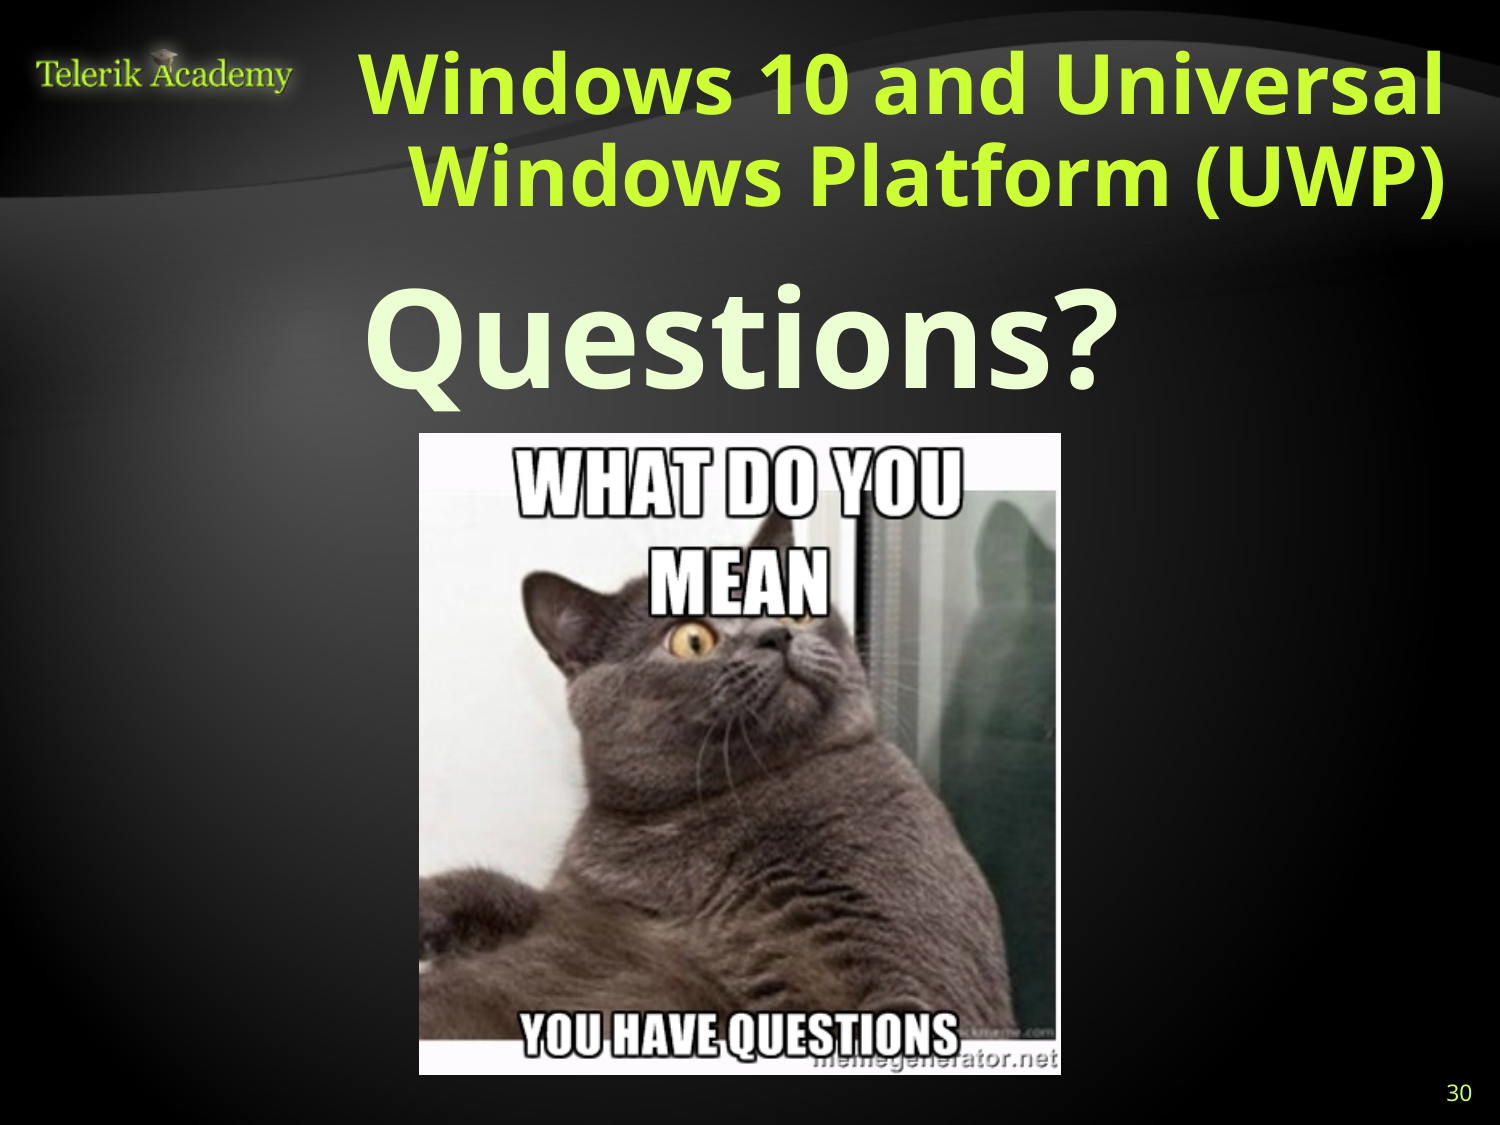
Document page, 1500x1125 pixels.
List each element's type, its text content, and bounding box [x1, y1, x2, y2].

picture [0, 0, 1500, 1125]
title Windows 10 and Universal Windows Platform (UWP) [300, 37, 1463, 225]
slide_number 30 [1412, 1074, 1488, 1113]
list Questions? [338, 234, 1143, 434]
